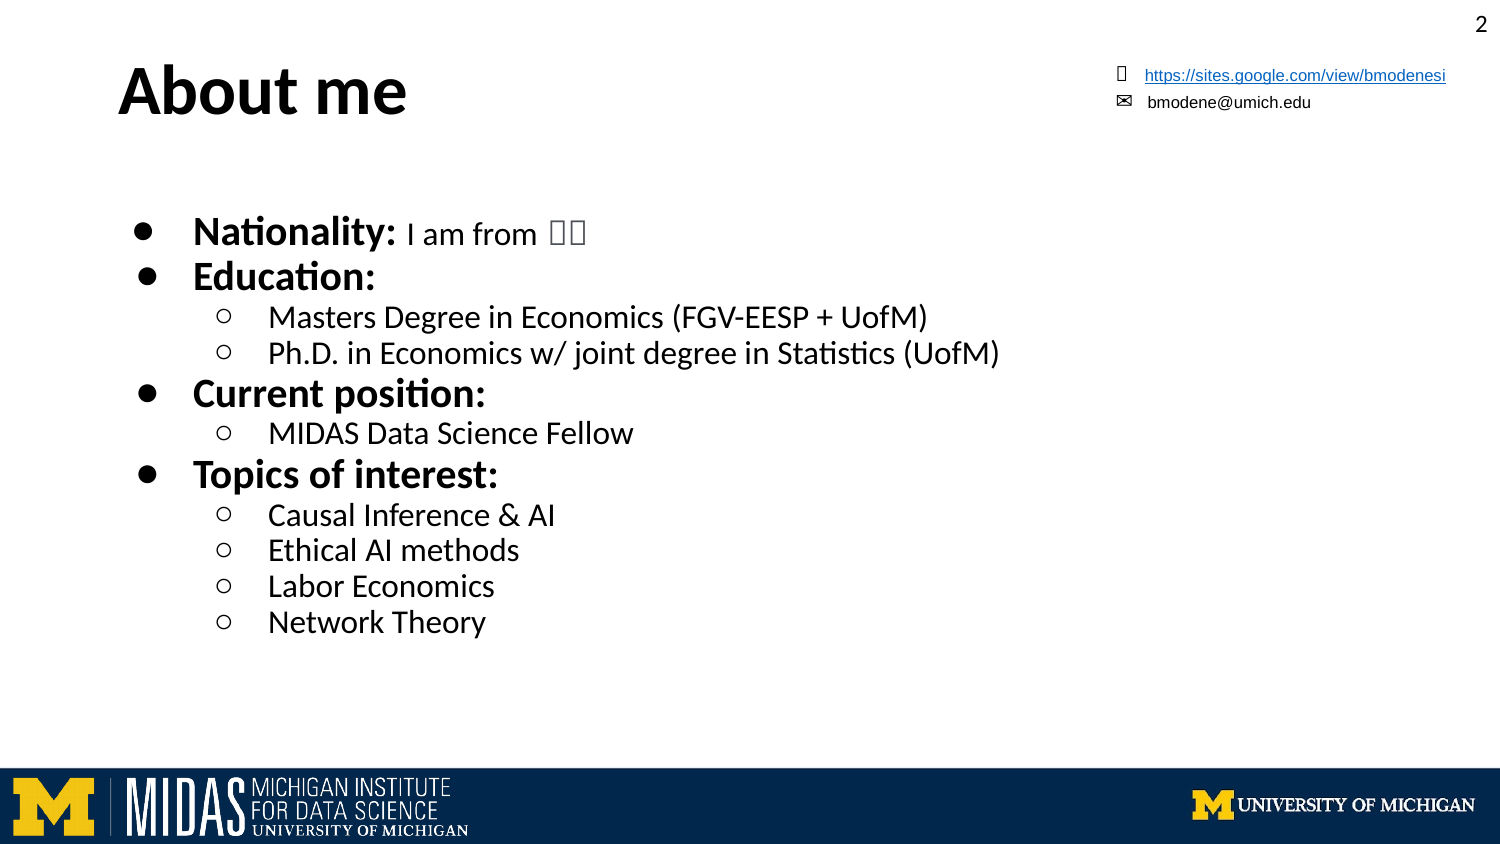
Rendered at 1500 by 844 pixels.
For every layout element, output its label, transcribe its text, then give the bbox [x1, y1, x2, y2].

title About me [103, 46, 1397, 163]
subtitle Nationality: I am from 🇧🇷 Education: Masters Degree in Economics (FGV-EESP + UofM) Ph.D. in Economics w/ joint degree in Statistics (UofM) Current position: MIDAS Data Science Fellow Topics of interest: Causal Inference & AI Ethical AI methods Labor Economics Network Theory [103, 202, 1397, 728]
picture [0, 766, 1500, 844]
slide_number ‹#› [1460, 0, 1500, 46]
text_box 👨 https://sites.google.com/view/bmodenesi ✉️ bmodene@umich.edu [1100, 37, 1500, 128]
